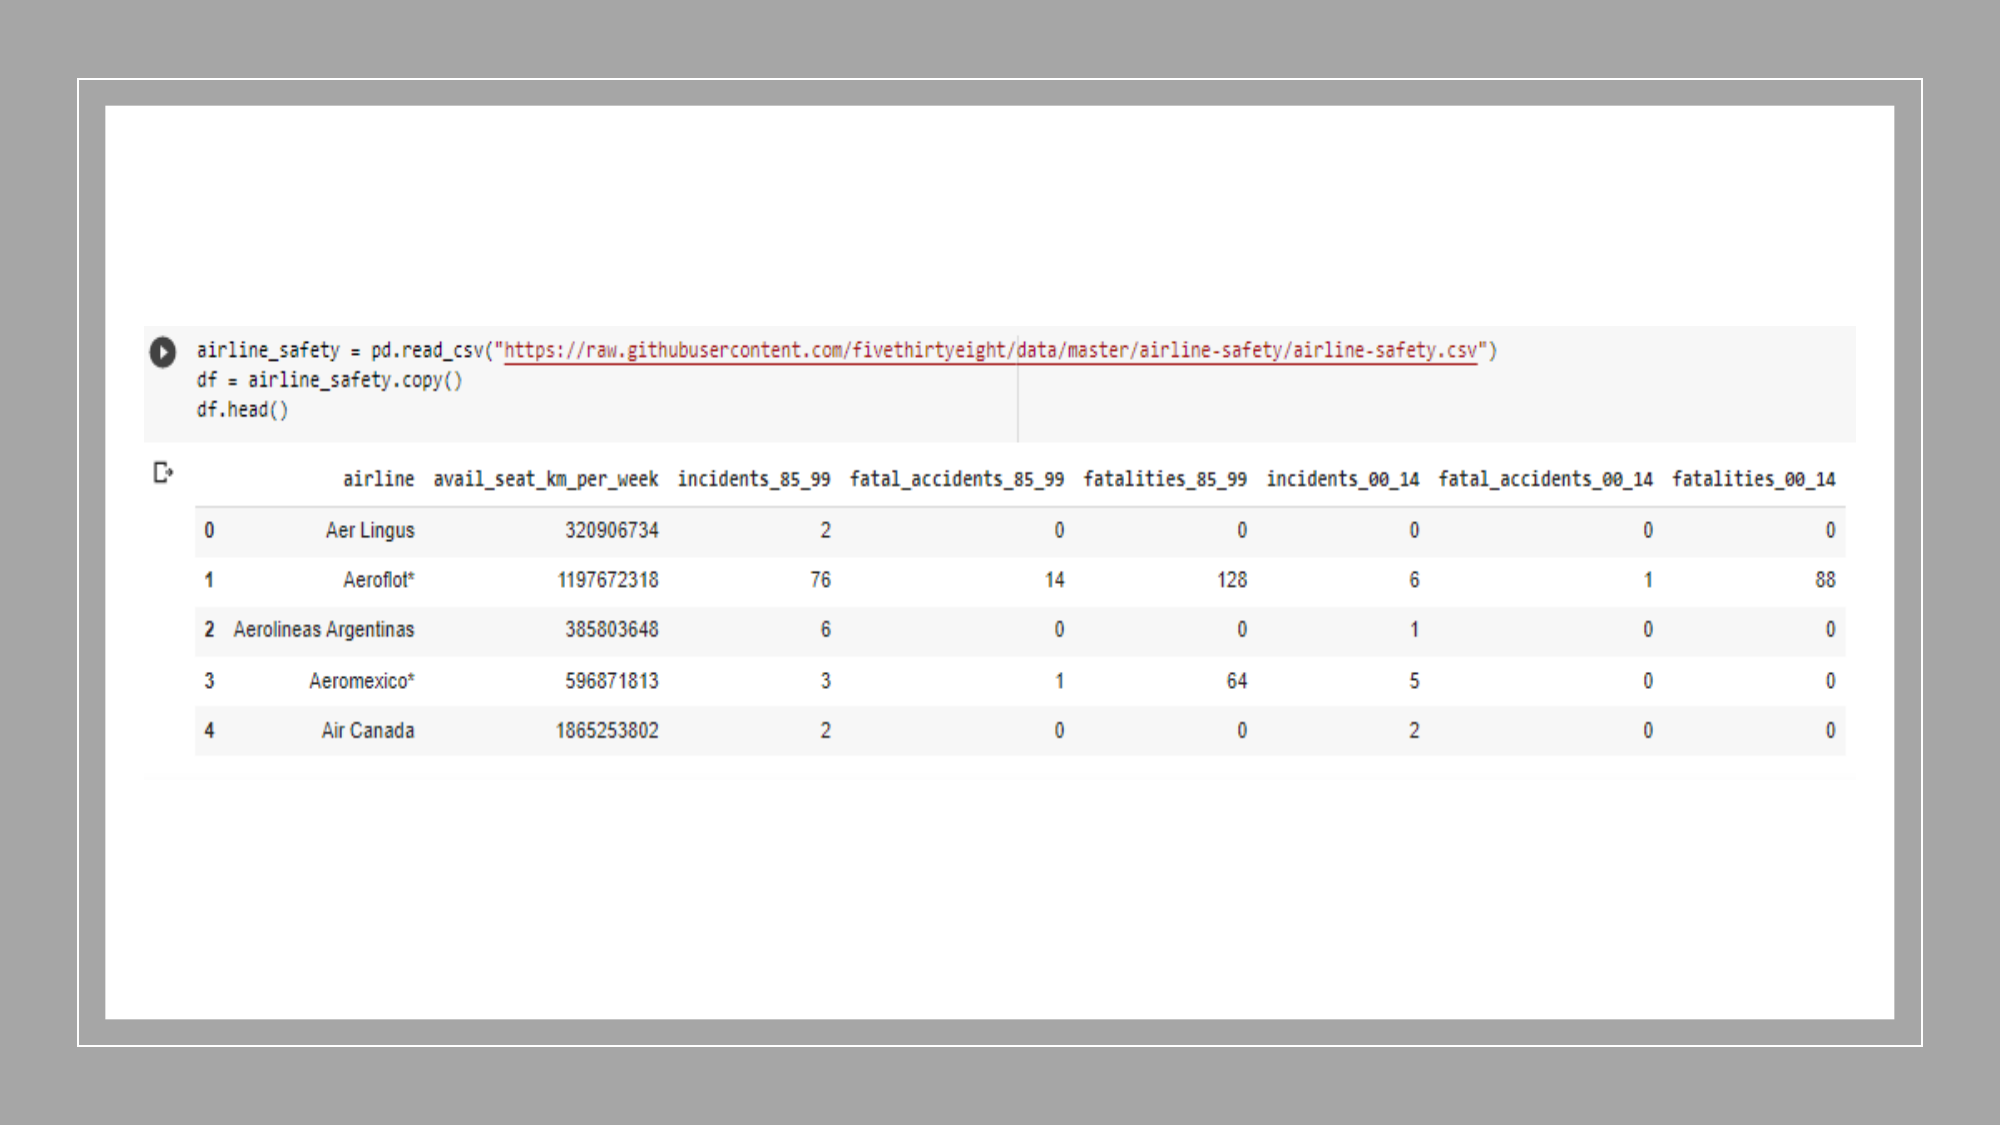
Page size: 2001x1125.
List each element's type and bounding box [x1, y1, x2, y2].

text_box [77, 78, 1923, 1047]
text_box [1103, 178, 1897, 781]
text_box [0, 0, 2000, 1125]
text_box [104, 104, 1895, 1020]
picture [144, 326, 1856, 781]
